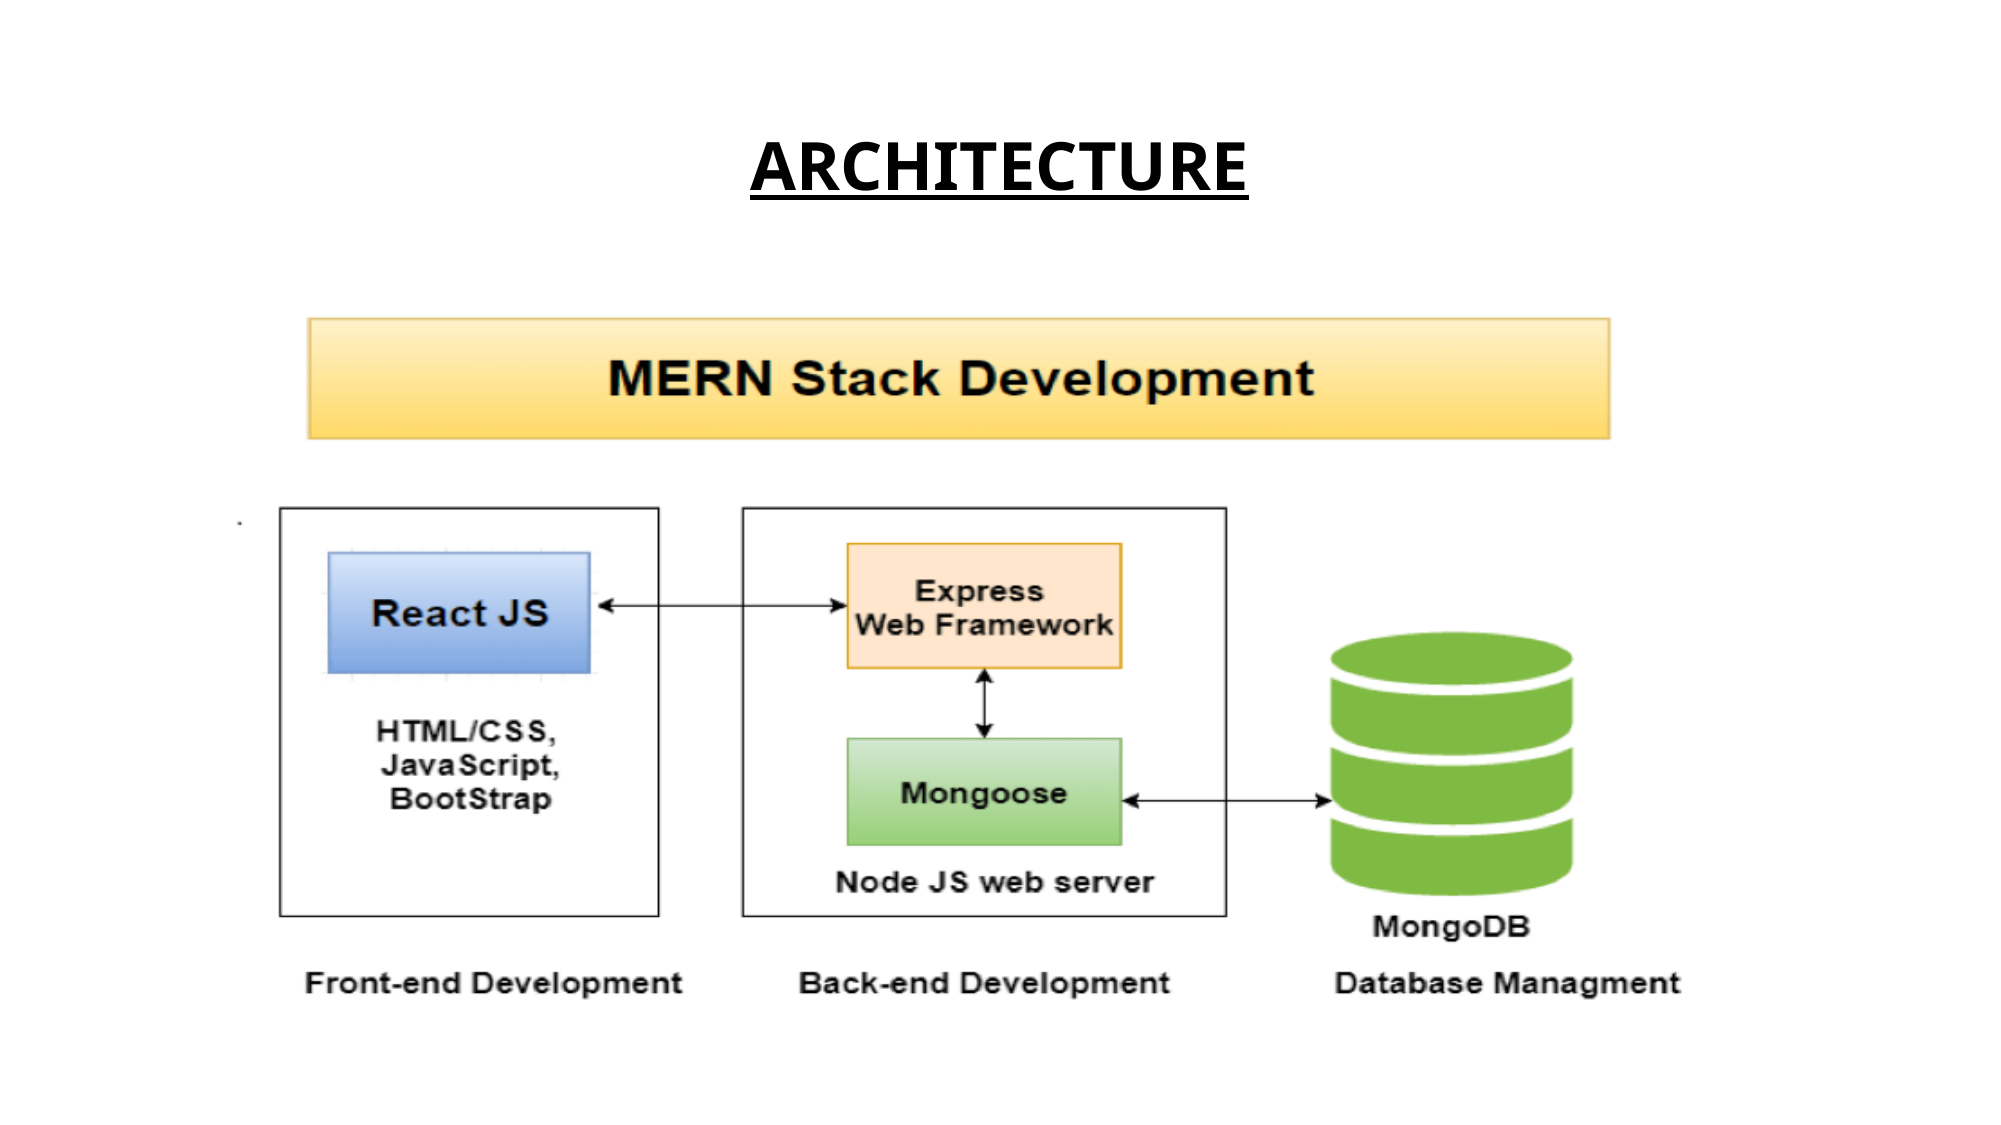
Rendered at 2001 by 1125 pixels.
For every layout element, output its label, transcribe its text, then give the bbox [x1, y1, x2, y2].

title ARCHITECTURE [137, 59, 1863, 278]
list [137, 277, 1837, 1066]
